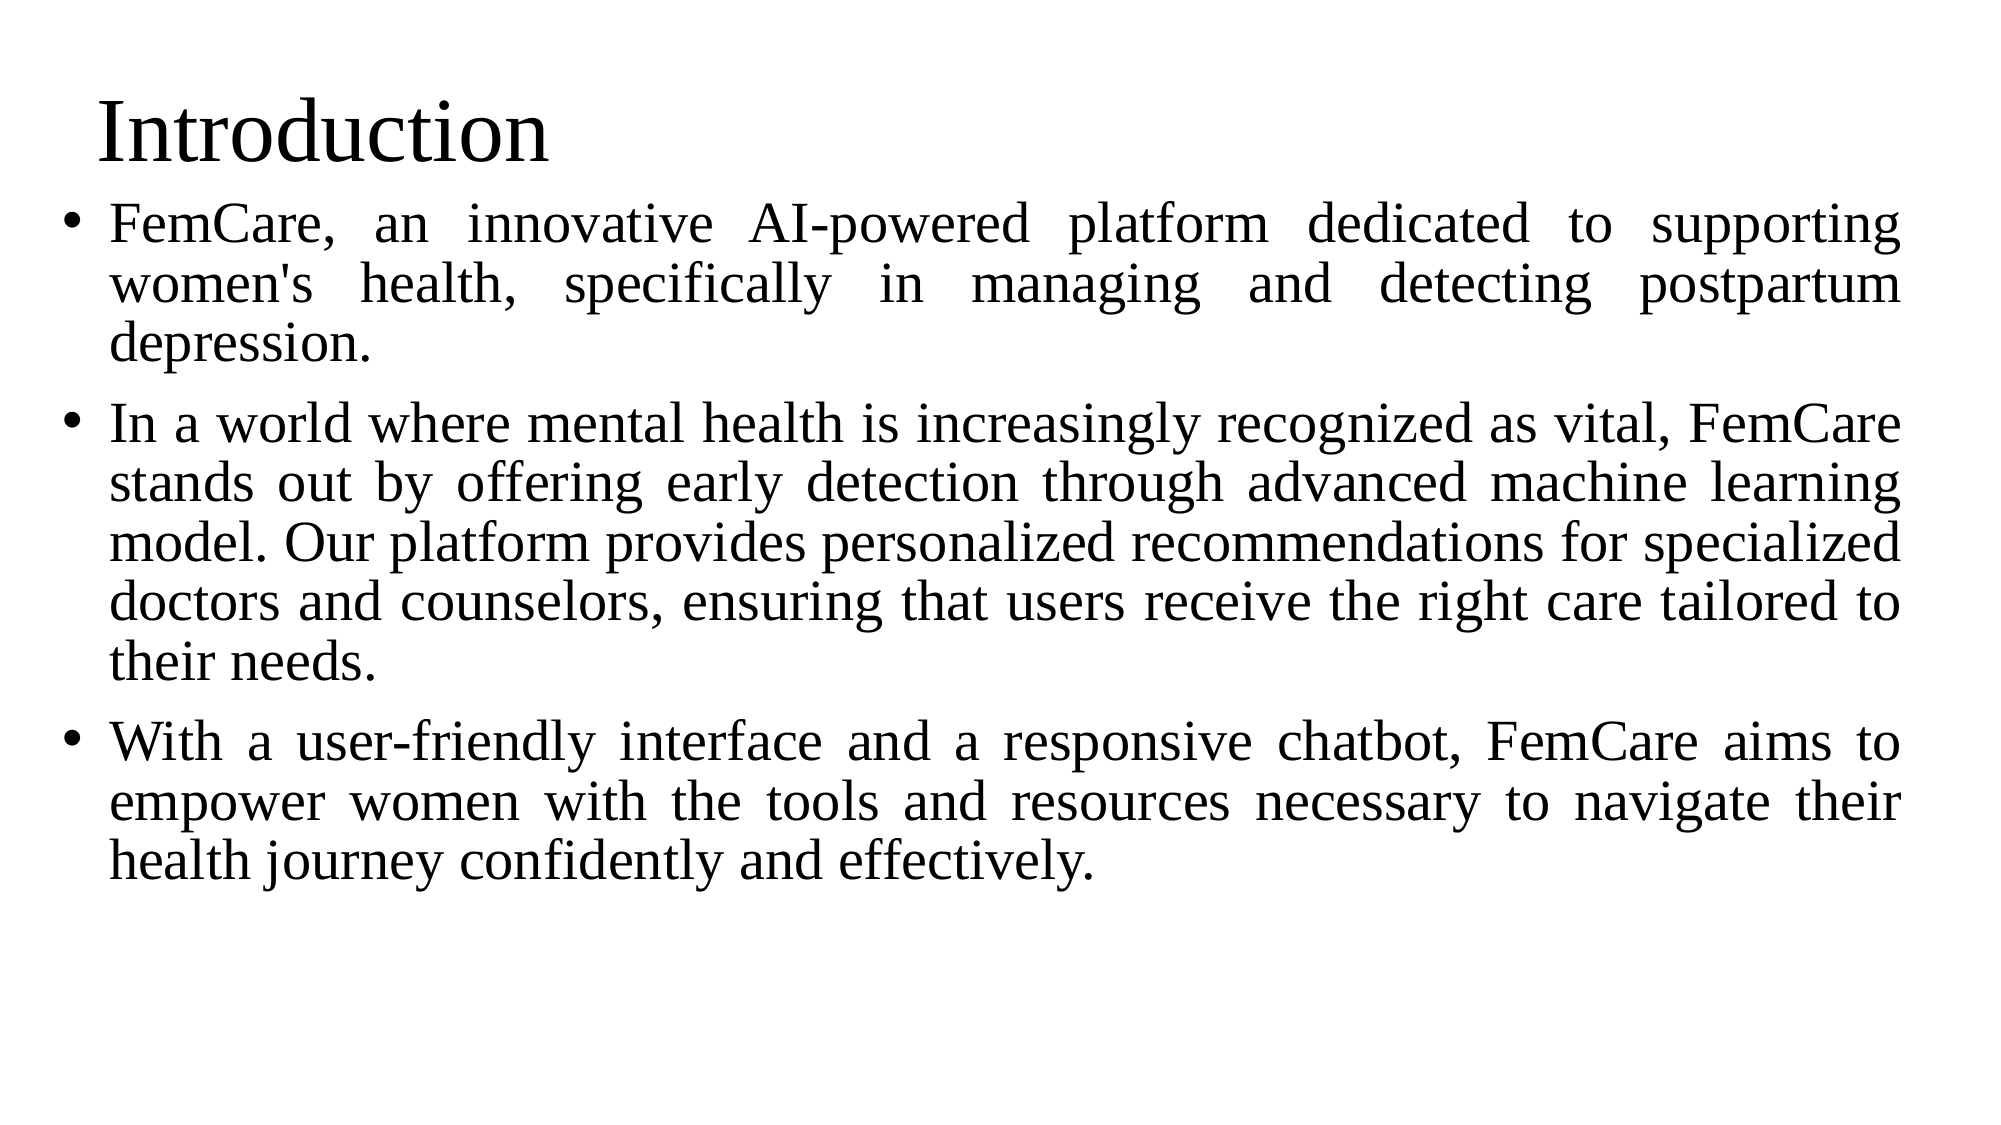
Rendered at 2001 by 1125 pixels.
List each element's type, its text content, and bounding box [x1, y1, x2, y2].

title Introduction [81, 59, 739, 187]
list FemCare, an innovative AI-powered platform dedicated to supporting women's health, specifically in managing and detecting postpartum depression. In a world where mental health is increasingly recognized as vital, FemCare stands out by offering early detection through advanced machine learning model. Our platform provides personalized recommendations for specialized doctors and counselors, ensuring that users receive the right care tailored to their needs. With a user-friendly interface and a responsive chatbot, FemCare aims to empower women with the tools and resources necessary to navigate their health journey confidently and effectively. [47, 187, 1918, 1095]
